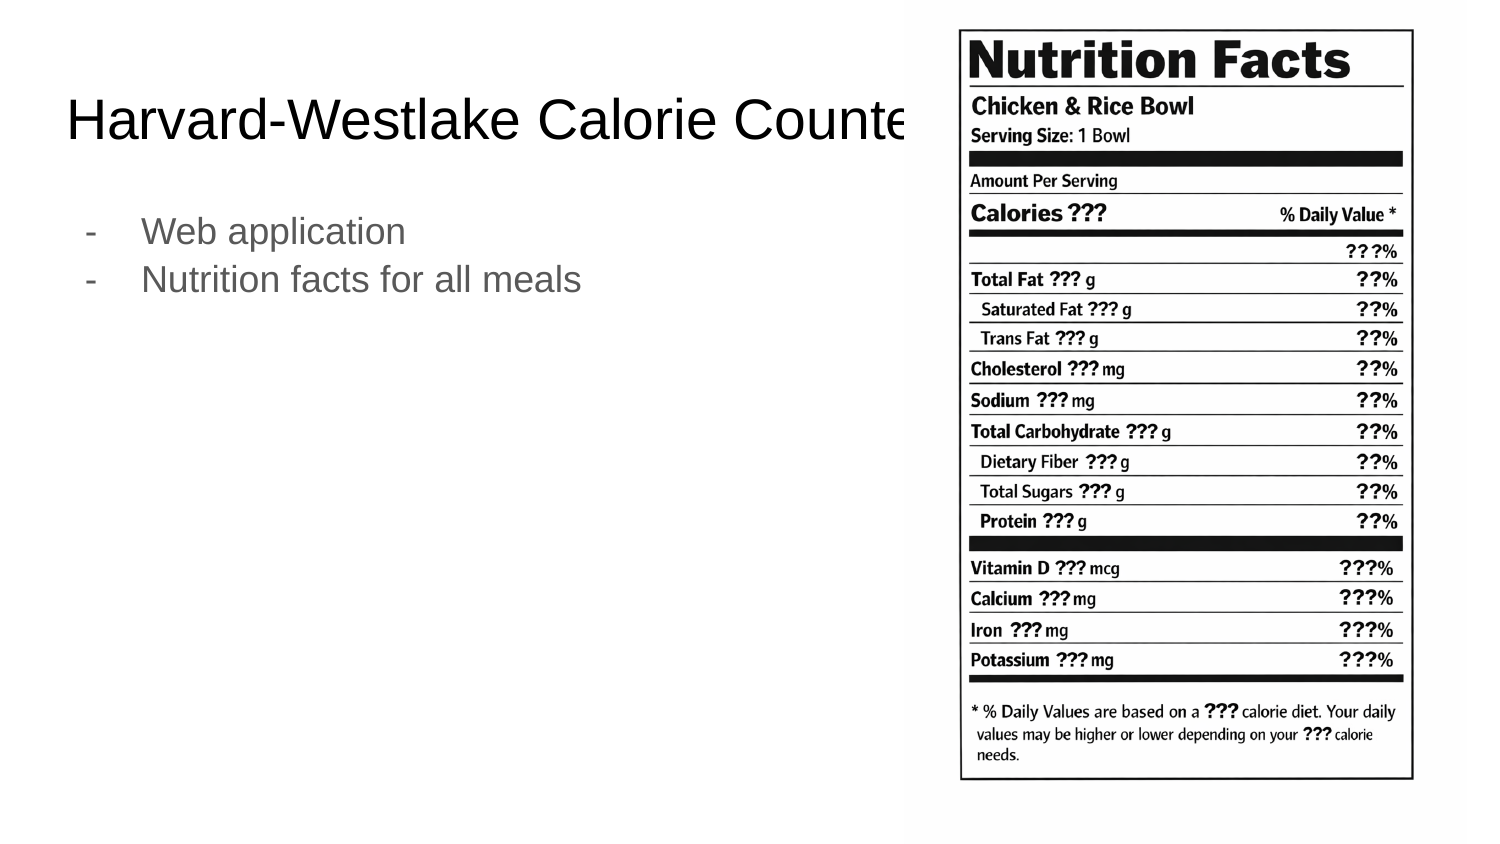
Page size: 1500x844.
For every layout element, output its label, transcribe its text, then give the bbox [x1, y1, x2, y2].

title Harvard-Westlake Calorie Counter [51, 72, 898, 167]
list Web application Nutrition facts for all meals [51, 189, 898, 750]
picture [904, 0, 1468, 844]
